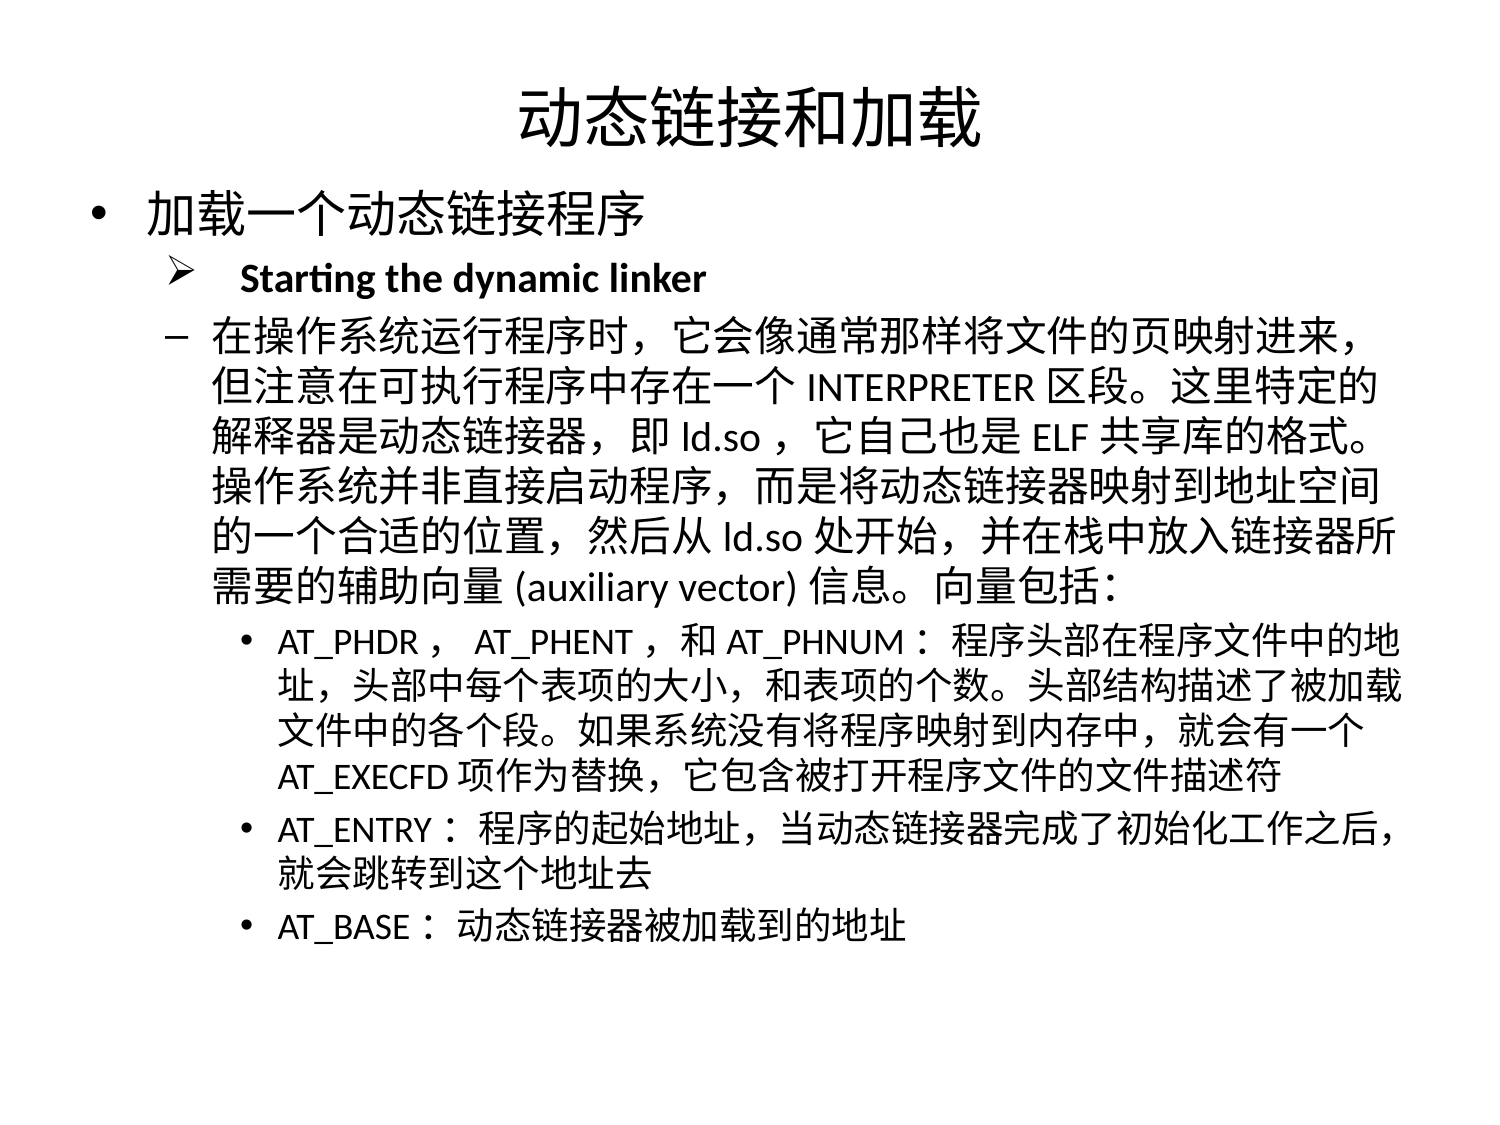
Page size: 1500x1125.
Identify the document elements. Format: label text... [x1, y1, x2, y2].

title 动态链接和加载 [75, 45, 1425, 174]
list 加载一个动态链接程序 Starting the dynamic linker 在操作系统运行程序时，它会像通常那样将文件的页映射进来，但注意在可执行程序中存在一个INTERPRETER区段。这里特定的解释器是动态链接器，即ld.so，它自己也是ELF共享库的格式。操作系统并非直接启动程序，而是将动态链接器映射到地址空间的一个合适的位置，然后从ld.so处开始，并在栈中放入链接器所需要的辅助向量(auxiliary vector)信息。向量包括： AT_PHDR，AT_PHENT，和AT_PHNUM：程序头部在程序文件中的地址，头部中每个表项的大小，和表项的个数。头部结构描述了被加载文件中的各个段。如果系统没有将程序映射到内存中，就会有一个AT_EXECFD项作为替换，它包含被打开程序文件的文件描述符 AT_ENTRY：程序的起始地址，当动态链接器完成了初始化工作之后，就会跳转到这个地址去 AT_BASE：动态链接器被加载到的地址 [75, 174, 1425, 1100]
